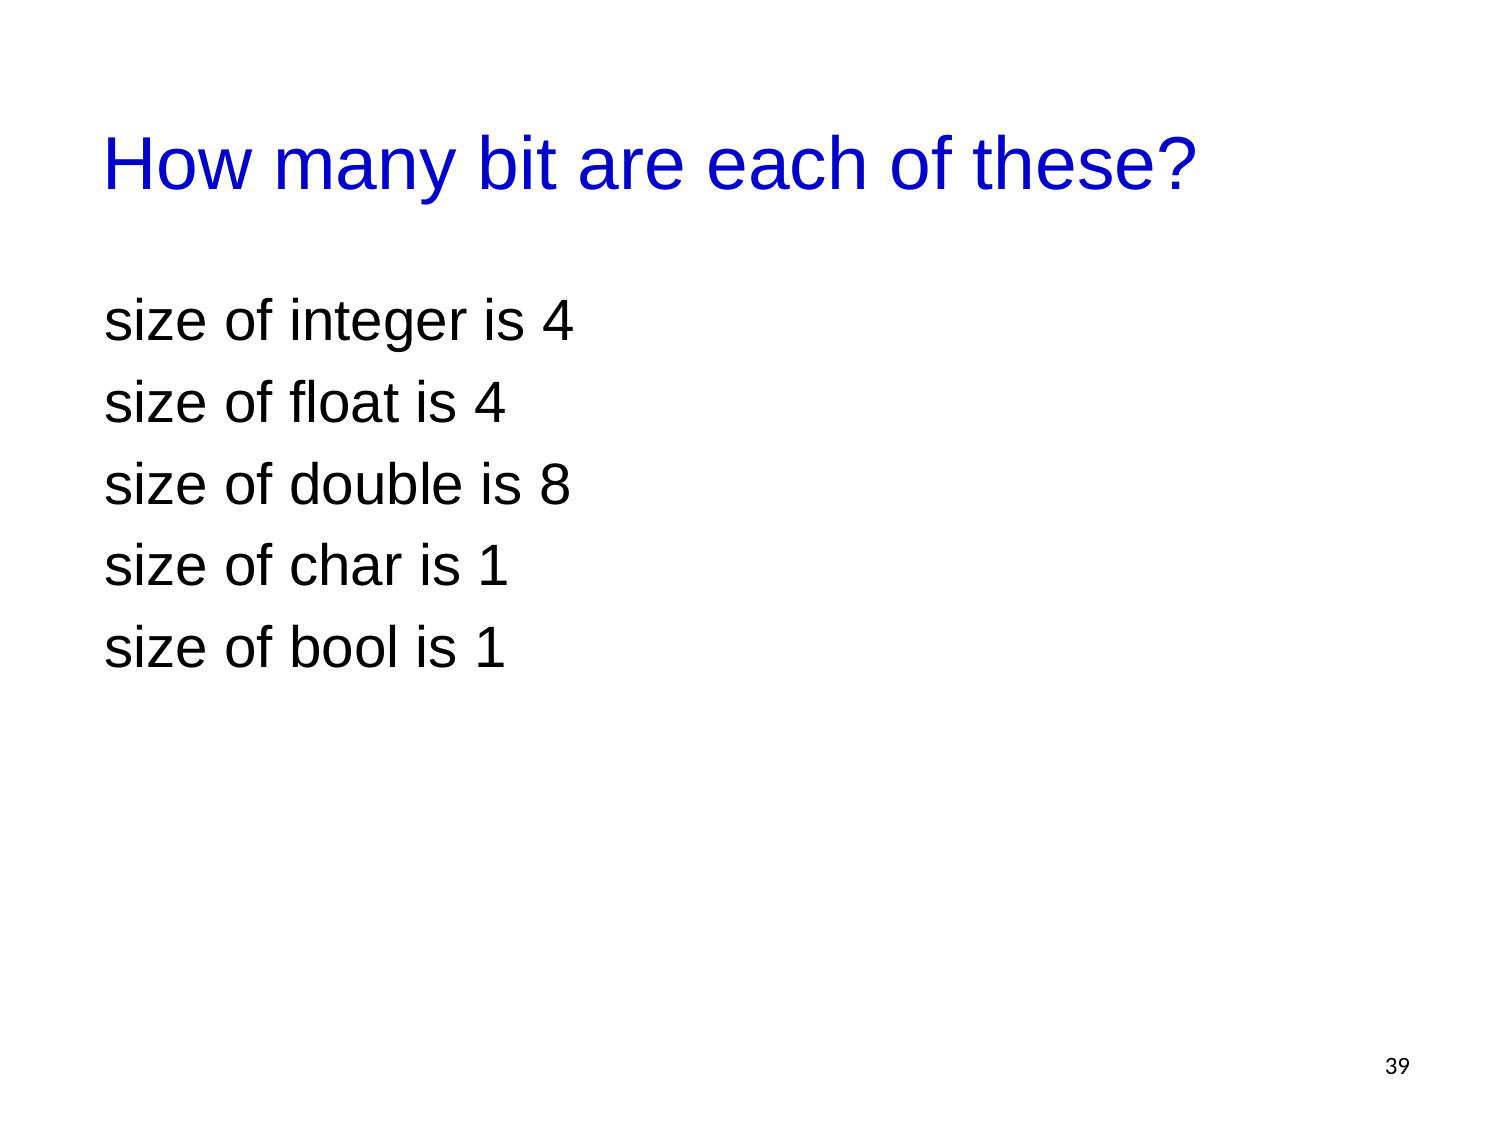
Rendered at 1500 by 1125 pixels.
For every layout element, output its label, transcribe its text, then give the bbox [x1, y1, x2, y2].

slide_number 39 [1074, 1042, 1425, 1103]
list size of integer is 4 size of float is 4 size of double is 8 size of char is 1 size of bool is 1 [89, 274, 1451, 1026]
title How many bit are each of these? [87, 49, 1451, 213]
